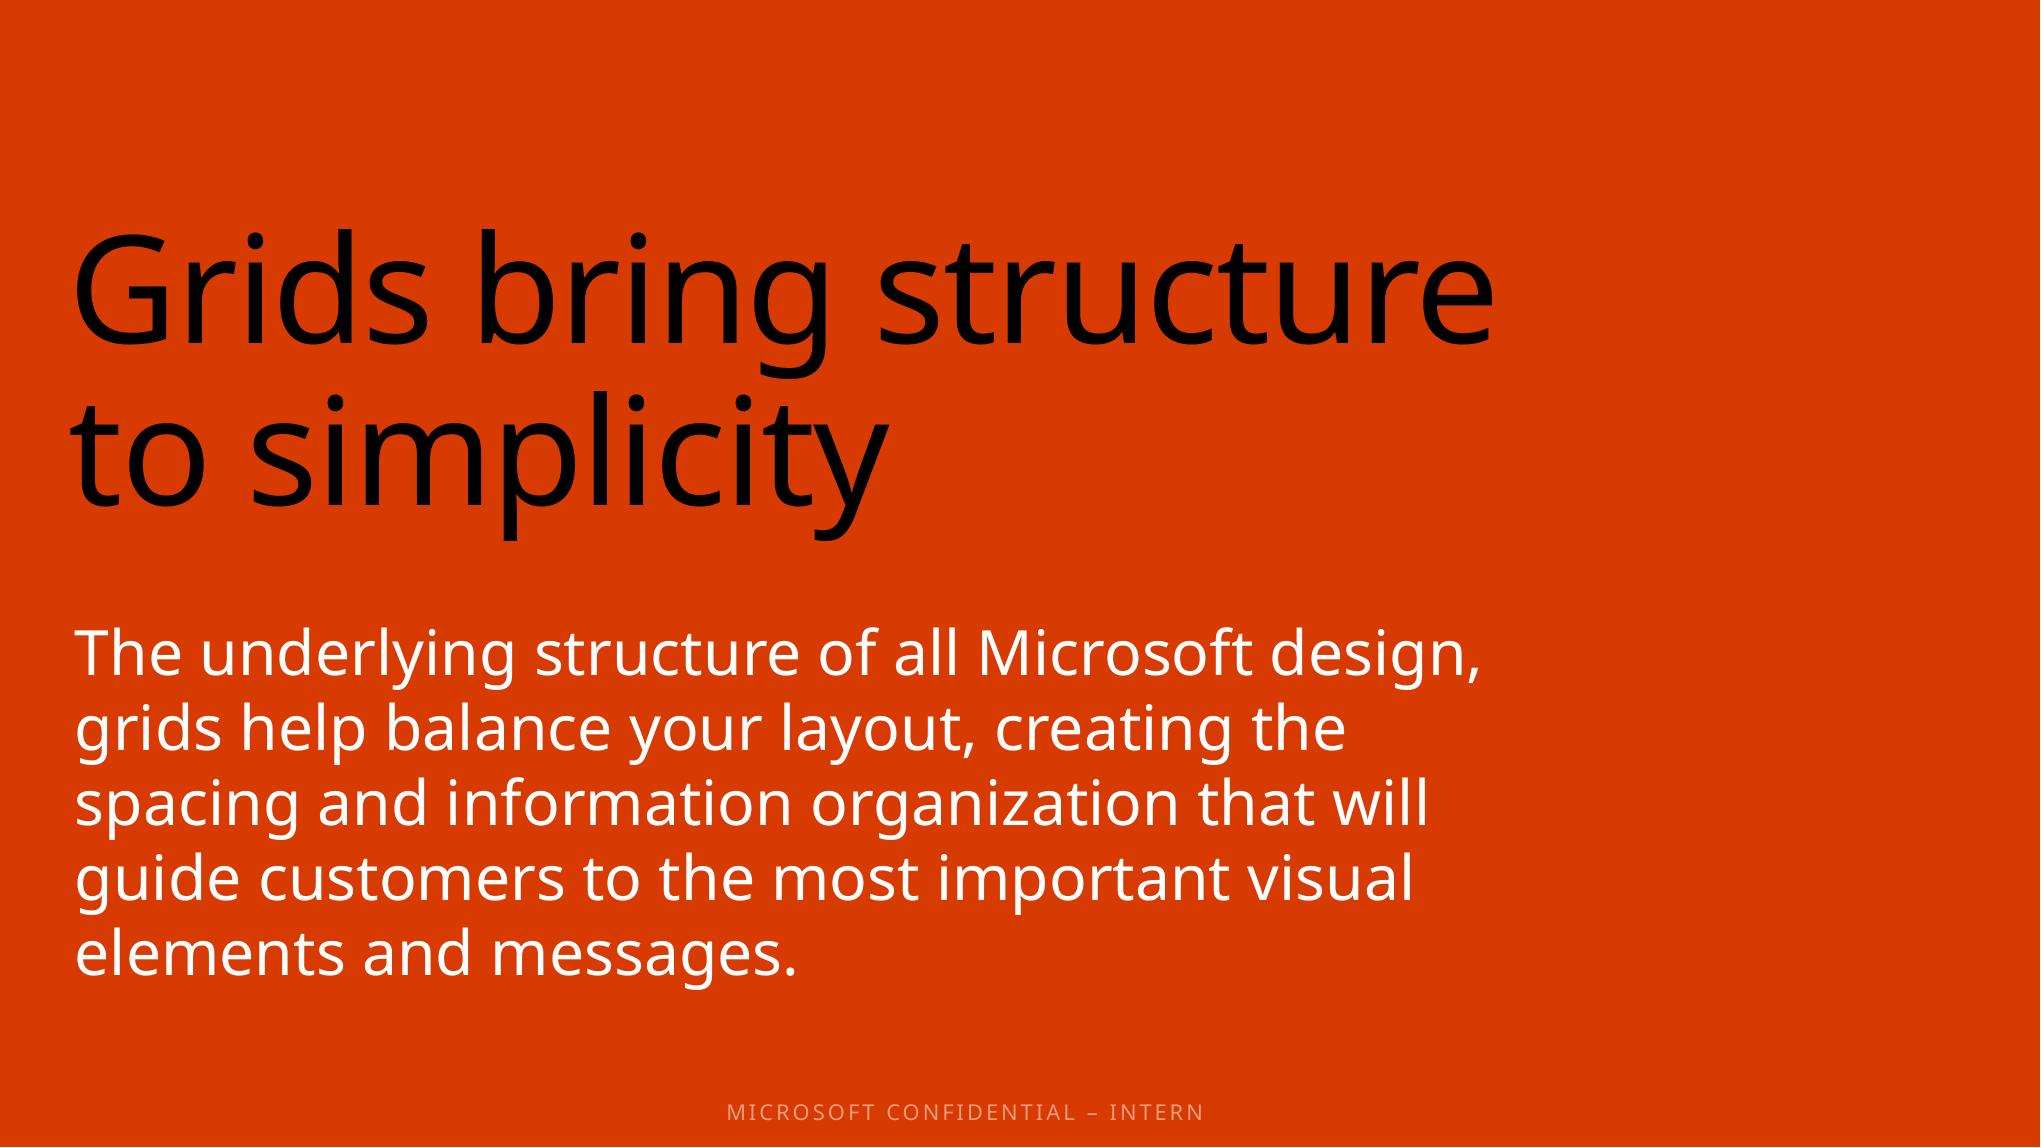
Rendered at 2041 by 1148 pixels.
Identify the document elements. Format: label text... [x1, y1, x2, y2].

text_box The underlying structure of all Microsoft design, grids help balance your layout, creating the spacing and information organization that will guide customers to the most important visual elements and messages. [44, 588, 1695, 1012]
title Grids bring structure to simplicity [45, 198, 1996, 500]
